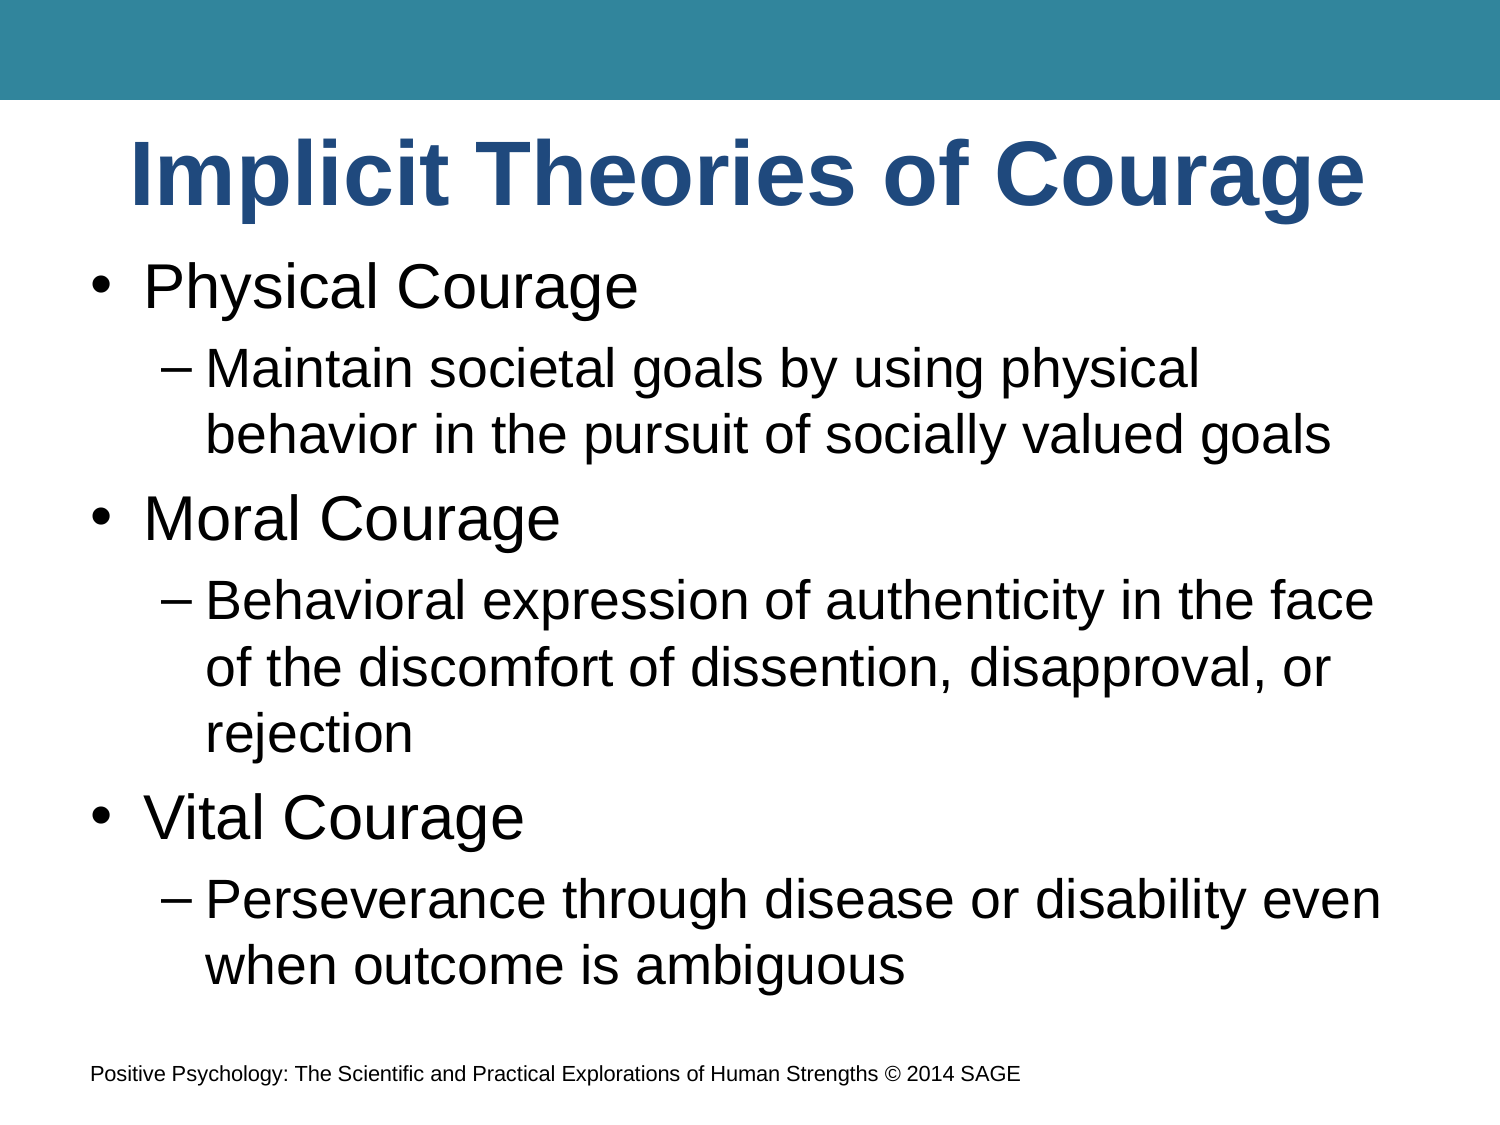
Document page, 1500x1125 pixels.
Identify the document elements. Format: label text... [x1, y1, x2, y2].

footer Positive Psychology: The Scientific and Practical Explorations of Human Strengths © 2014 SAGE [75, 1042, 1313, 1103]
list Physical Courage Maintain societal goals by using physical behavior in the pursuit of socially valued goals Moral Courage Behavioral expression of authenticity in the face of the discomfort of dissention, disapproval, or rejection Vital Courage Perseverance through disease or disability even when outcome is ambiguous [75, 237, 1425, 1006]
title Implicit Theories of Courage [73, 75, 1424, 263]
